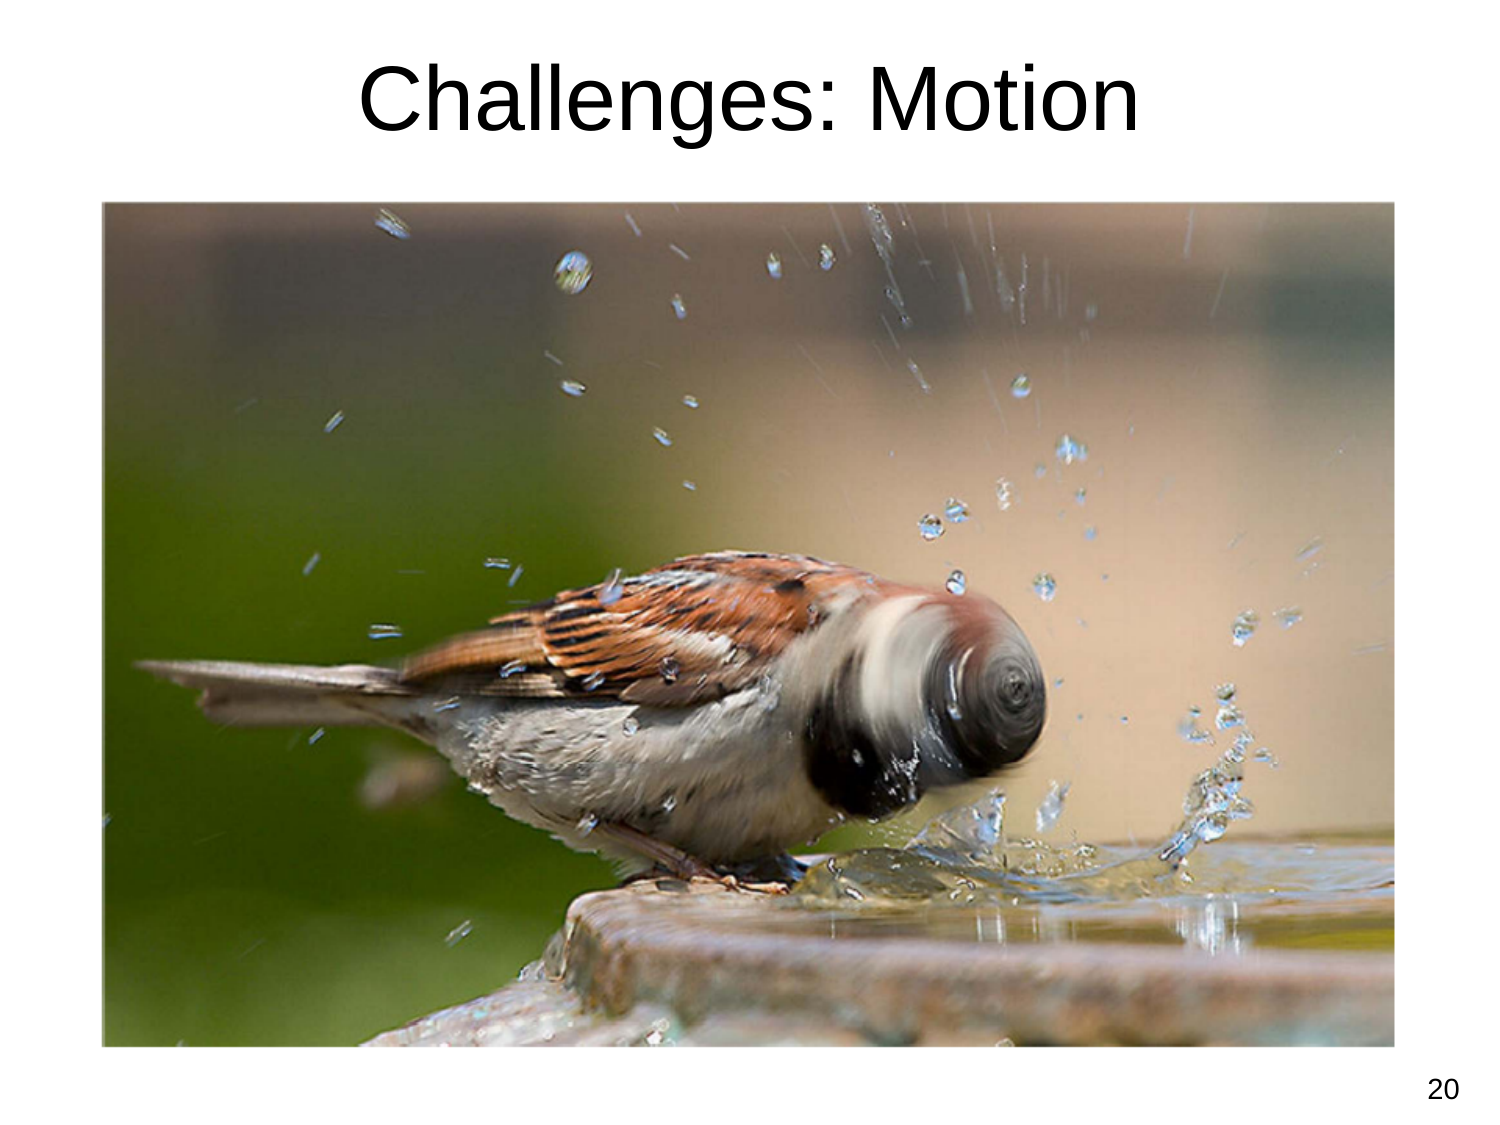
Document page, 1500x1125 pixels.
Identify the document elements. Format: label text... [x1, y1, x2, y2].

slide_number 20 [1124, 1062, 1476, 1125]
title Challenges: Motion [74, 0, 1426, 188]
picture [98, 199, 1401, 1052]
